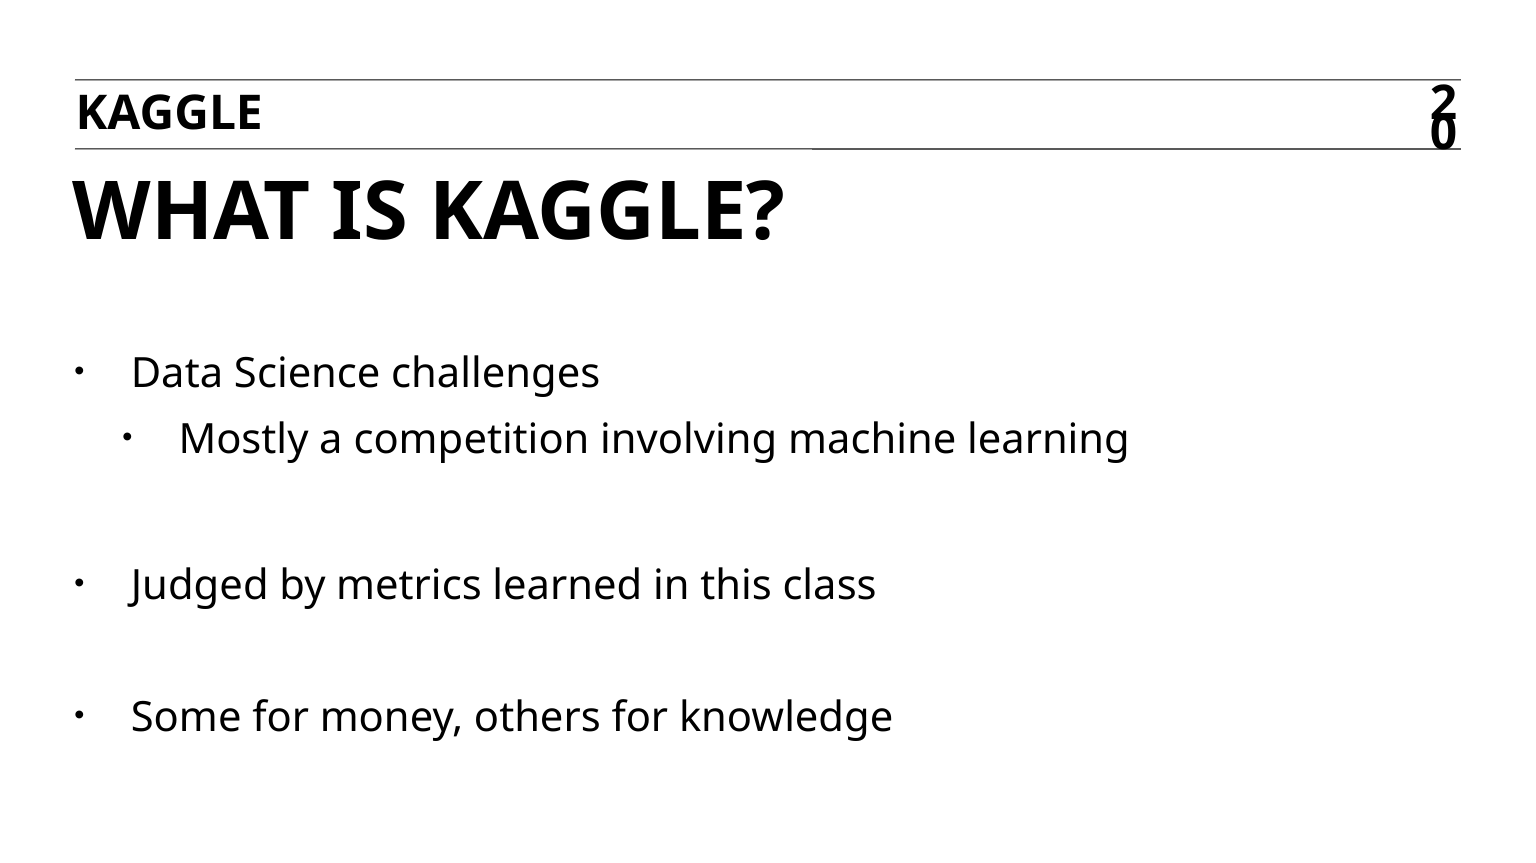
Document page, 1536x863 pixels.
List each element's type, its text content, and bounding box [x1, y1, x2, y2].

list Data Science challenges Mostly a competition involving machine learning Judged by metrics learned in this class Some for money, others for knowledge [74, 338, 1456, 832]
title What is kaggle? [72, 174, 1456, 360]
slide_number 20 [1419, 86, 1461, 138]
list Kaggle [60, 81, 1231, 132]
